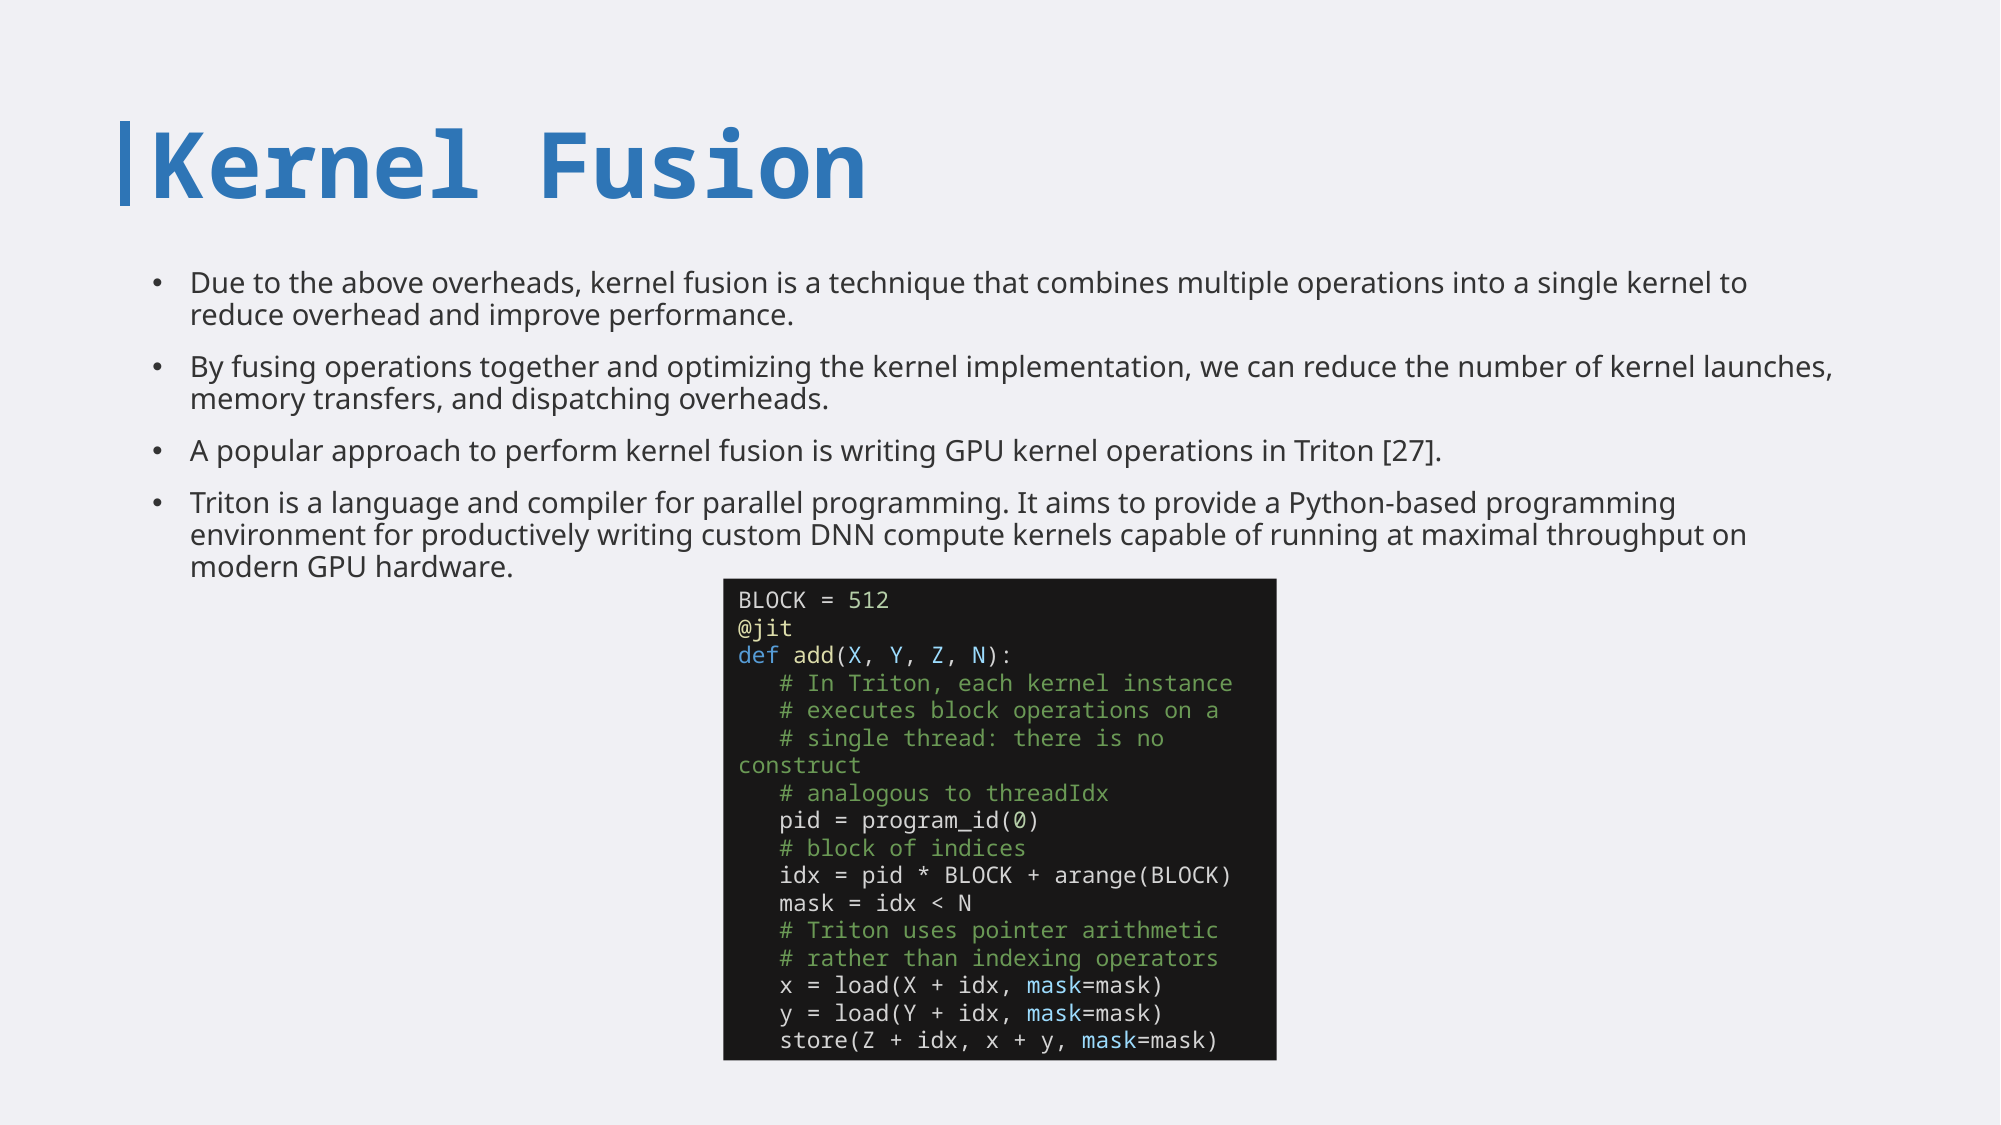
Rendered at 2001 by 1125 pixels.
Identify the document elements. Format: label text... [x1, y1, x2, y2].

text_box BLOCK = 512 @jit def add(X, Y, Z, N): # In Triton, each kernel instance # executes block operations on a # single thread: there is no construct # analogous to threadIdx pid = program_id(0) # block of indices idx = pid * BLOCK + arange(BLOCK) mask = idx < N # Triton uses pointer arithmetic # rather than indexing operators x = load(X + idx, mask=mask) y = load(Y + idx, mask=mask) store(Z + idx, x + y, mask=mask) [723, 578, 1277, 1061]
list Due to the above overheads, kernel fusion is a technique that combines multiple operations into a single kernel to reduce overhead and improve performance. By fusing operations together and optimizing the kernel implementation, we can reduce the number of kernel launches, memory transfers, and dispatching overheads. A popular approach to perform kernel fusion is writing GPU kernel operations in Triton [27]. Triton is a language and compiler for parallel programming. It aims to provide a Python-based programming environment for productively writing custom DNN compute kernels capable of running at maximal throughput on modern GPU hardware. [137, 261, 1863, 975]
title Kernel Fusion [137, 59, 1863, 261]
